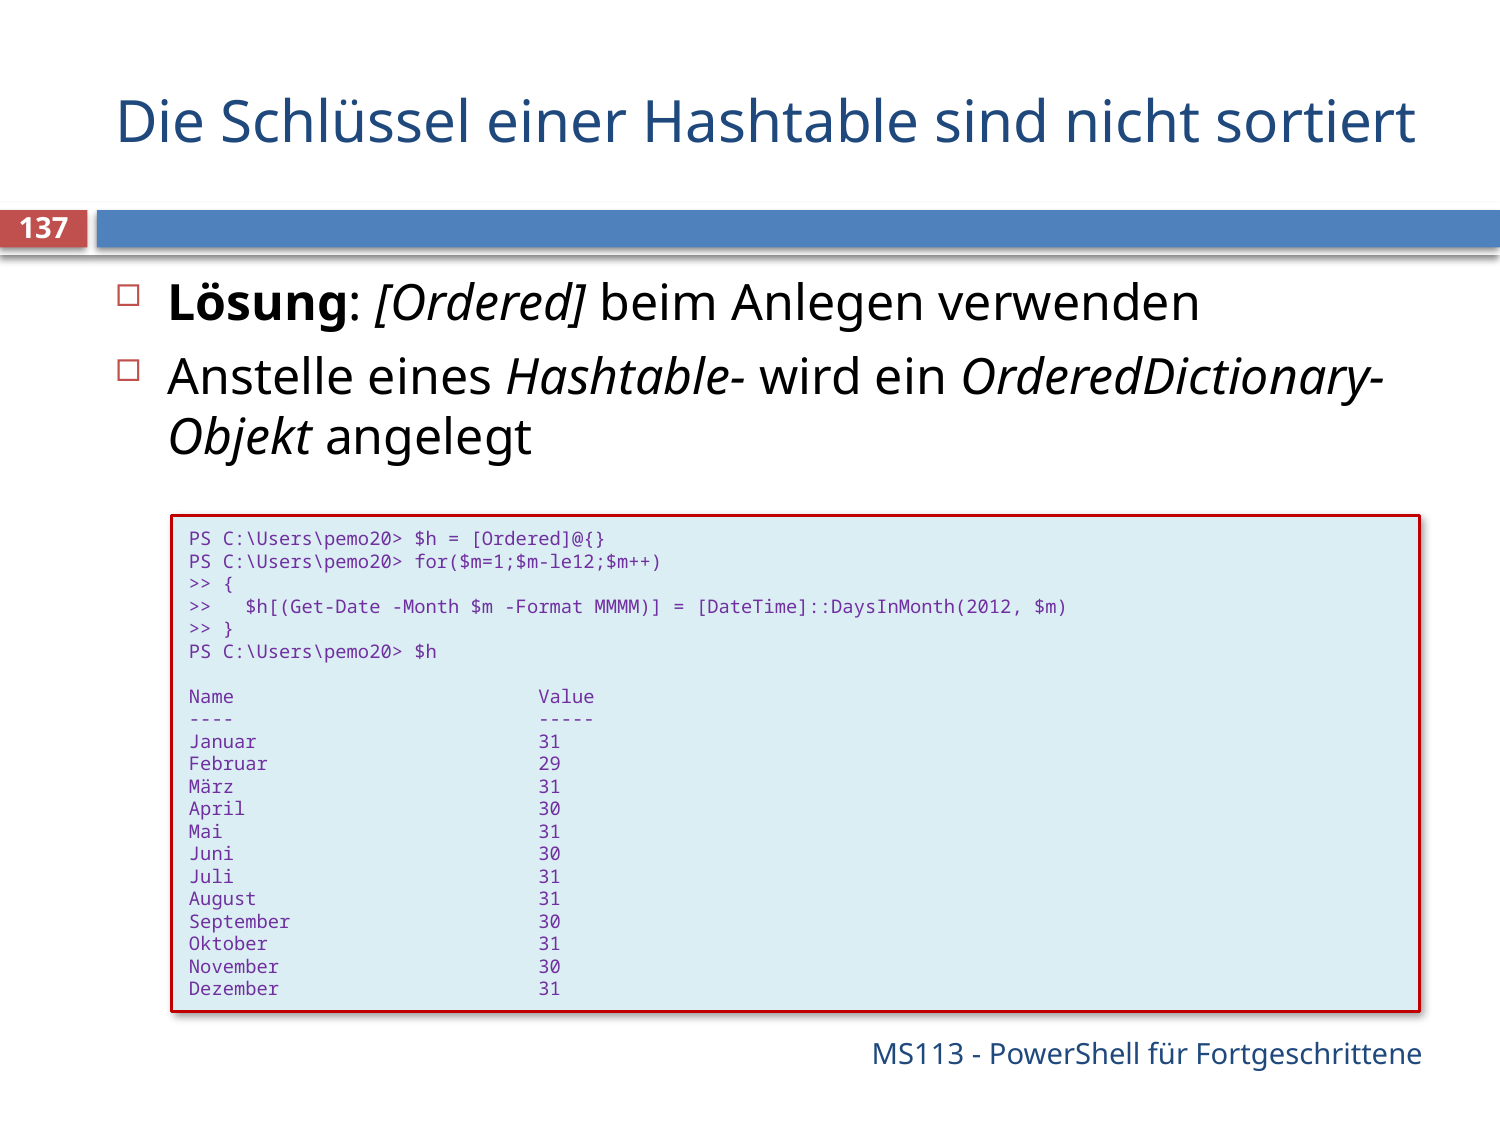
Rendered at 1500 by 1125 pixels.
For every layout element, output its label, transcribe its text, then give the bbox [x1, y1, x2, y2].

title Die Schlüssel einer Hashtable sind nicht sortiert [100, 37, 1438, 200]
footer MS113 - PowerShell für Fortgeschrittene [99, 1024, 1438, 1085]
text_box PS C:\Users\pemo20> $h = [Ordered]@{} PS C:\Users\pemo20> for($m=1;$m-le12;$m++) >> { >> $h[(Get-Date -Month $m -Format MMMM)] = [DateTime]::DaysInMonth(2012, $m) >> } PS C:\Users\pemo20> $h Name Value ---- ----- Januar 31 Februar 29 März 31 April 30 Mai 31 Juni 30 Juli 31 August 31 September 30 Oktober 31 November 30 Dezember 31 [171, 515, 1420, 1012]
list Lösung: [Ordered] beim Anlegen verwenden Anstelle eines Hashtable- wird ein OrderedDictionary-Objekt angelegt [100, 262, 1438, 1000]
slide_number 137 [0, 208, 88, 249]
